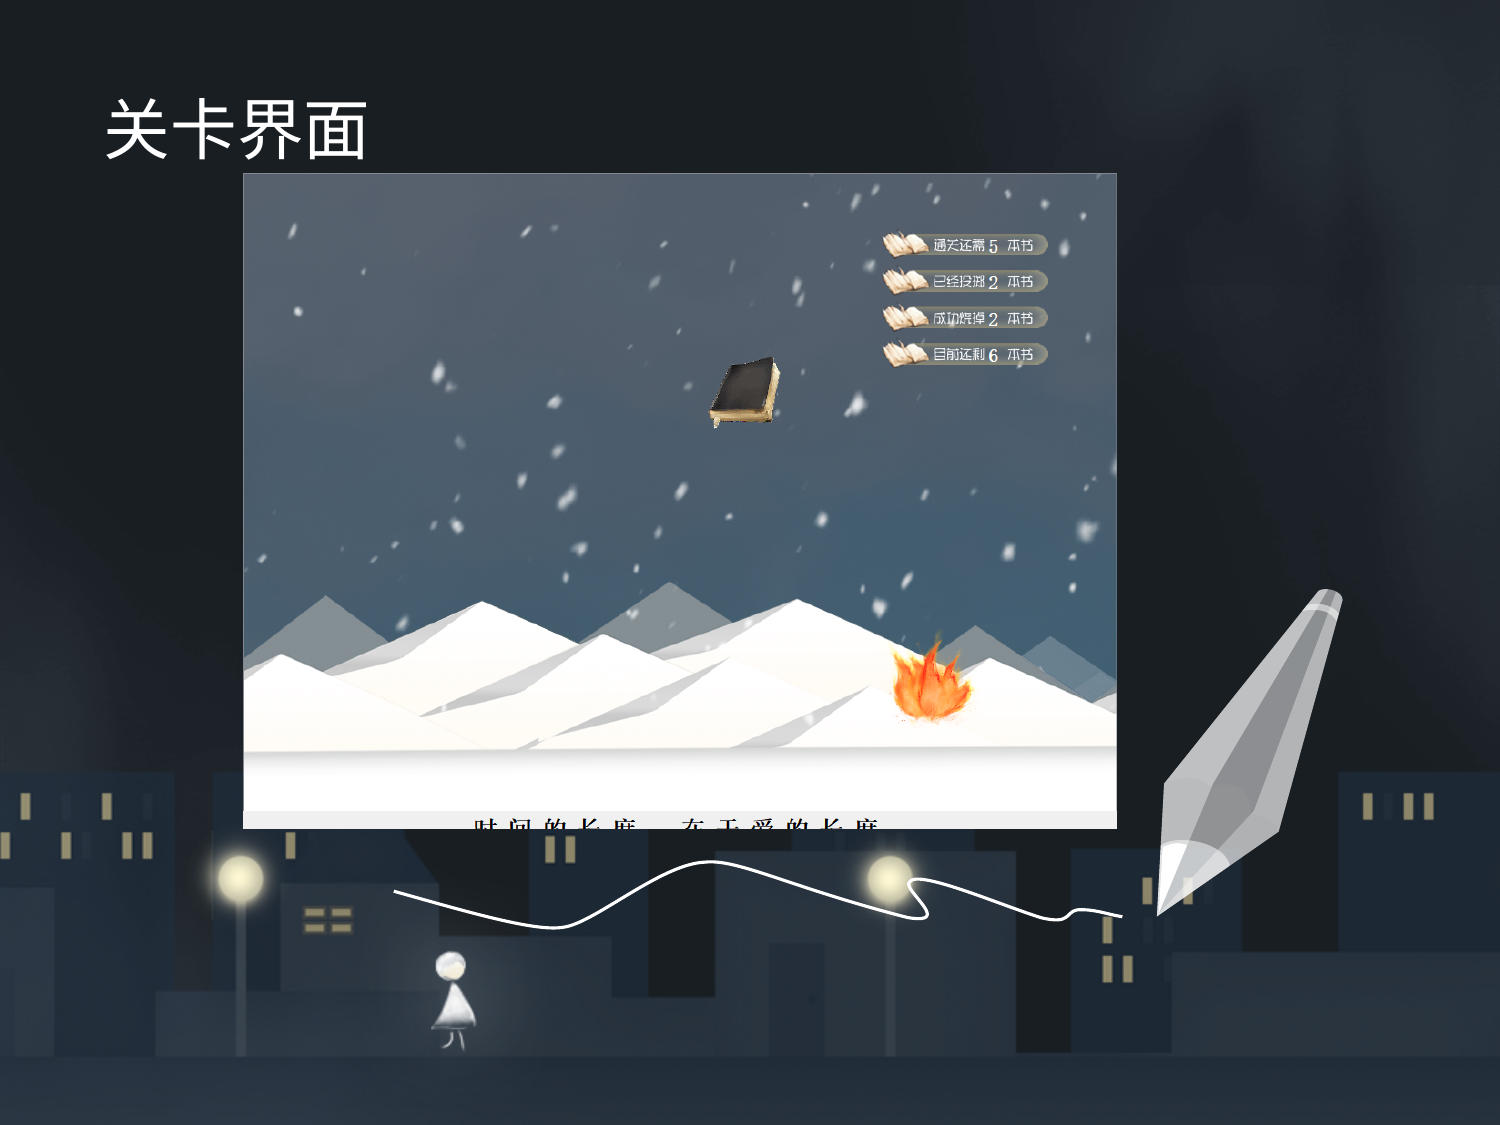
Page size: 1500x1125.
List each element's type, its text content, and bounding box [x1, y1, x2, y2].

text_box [1156, 588, 1343, 917]
text_box 关卡界面 [88, 80, 585, 176]
picture [0, 0, 1500, 1125]
text_box [393, 861, 1123, 928]
